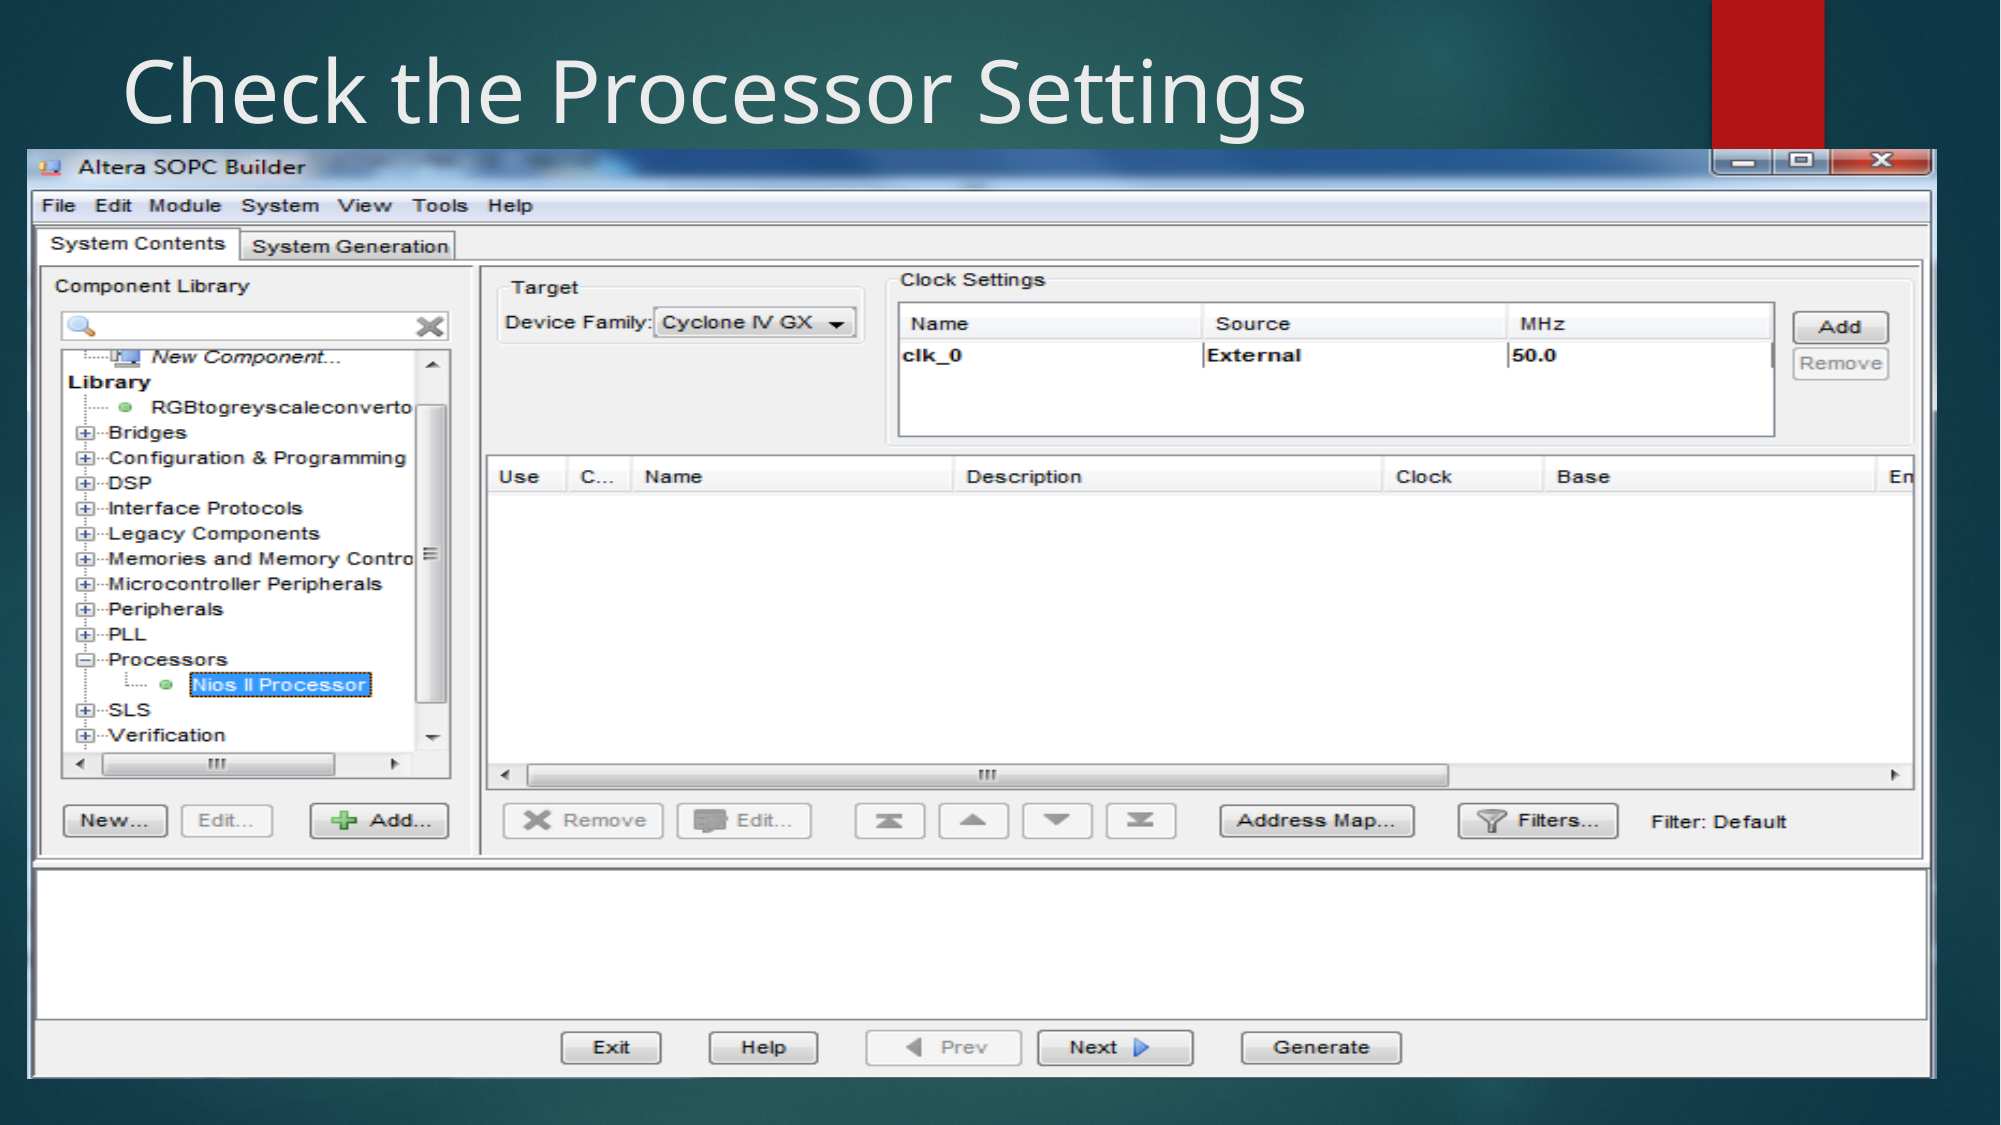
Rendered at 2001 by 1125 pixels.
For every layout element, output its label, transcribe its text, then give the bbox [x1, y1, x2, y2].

picture [0, 0, 2001, 1125]
title Check the Processor Settings [106, 28, 1649, 146]
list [26, 149, 1937, 1079]
